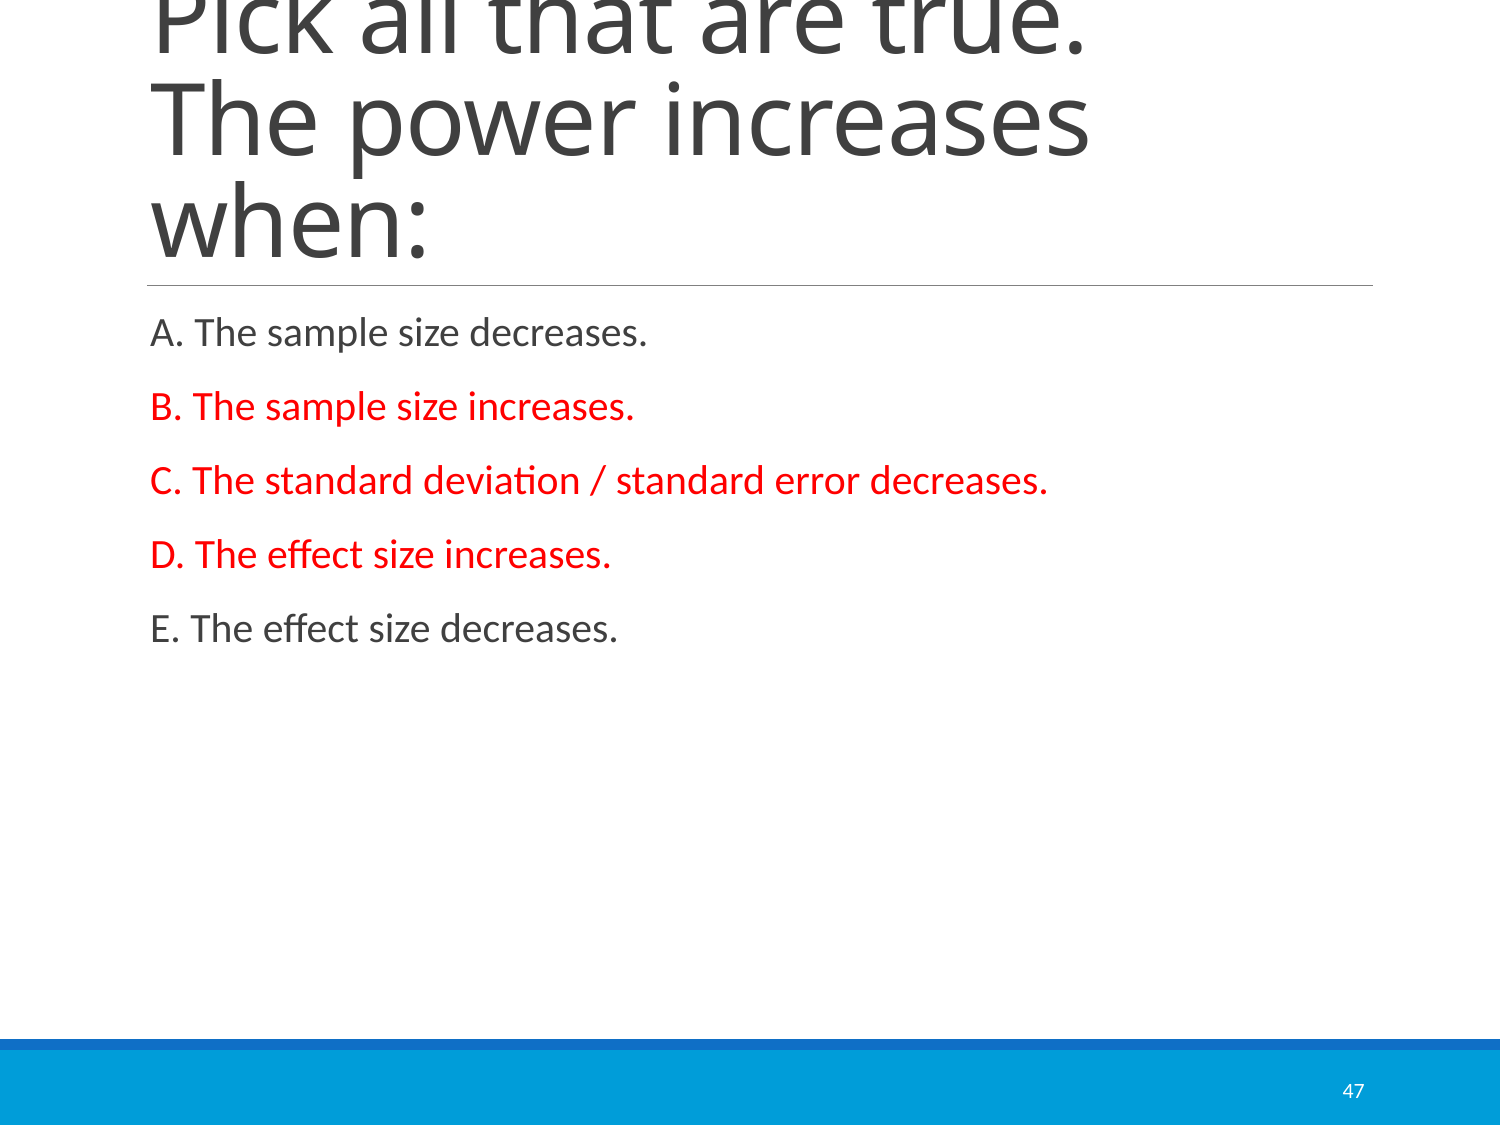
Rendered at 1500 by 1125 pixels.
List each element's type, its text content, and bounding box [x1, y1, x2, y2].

slide_number 47 [1218, 1059, 1380, 1120]
list A. The sample size decreases. B. The sample size increases. C. The standard deviation / standard error decreases. D. The effect size increases. E. The effect size decreases. [135, 302, 1373, 963]
title Pick all that are true. The power increases when: [135, 47, 1373, 285]
